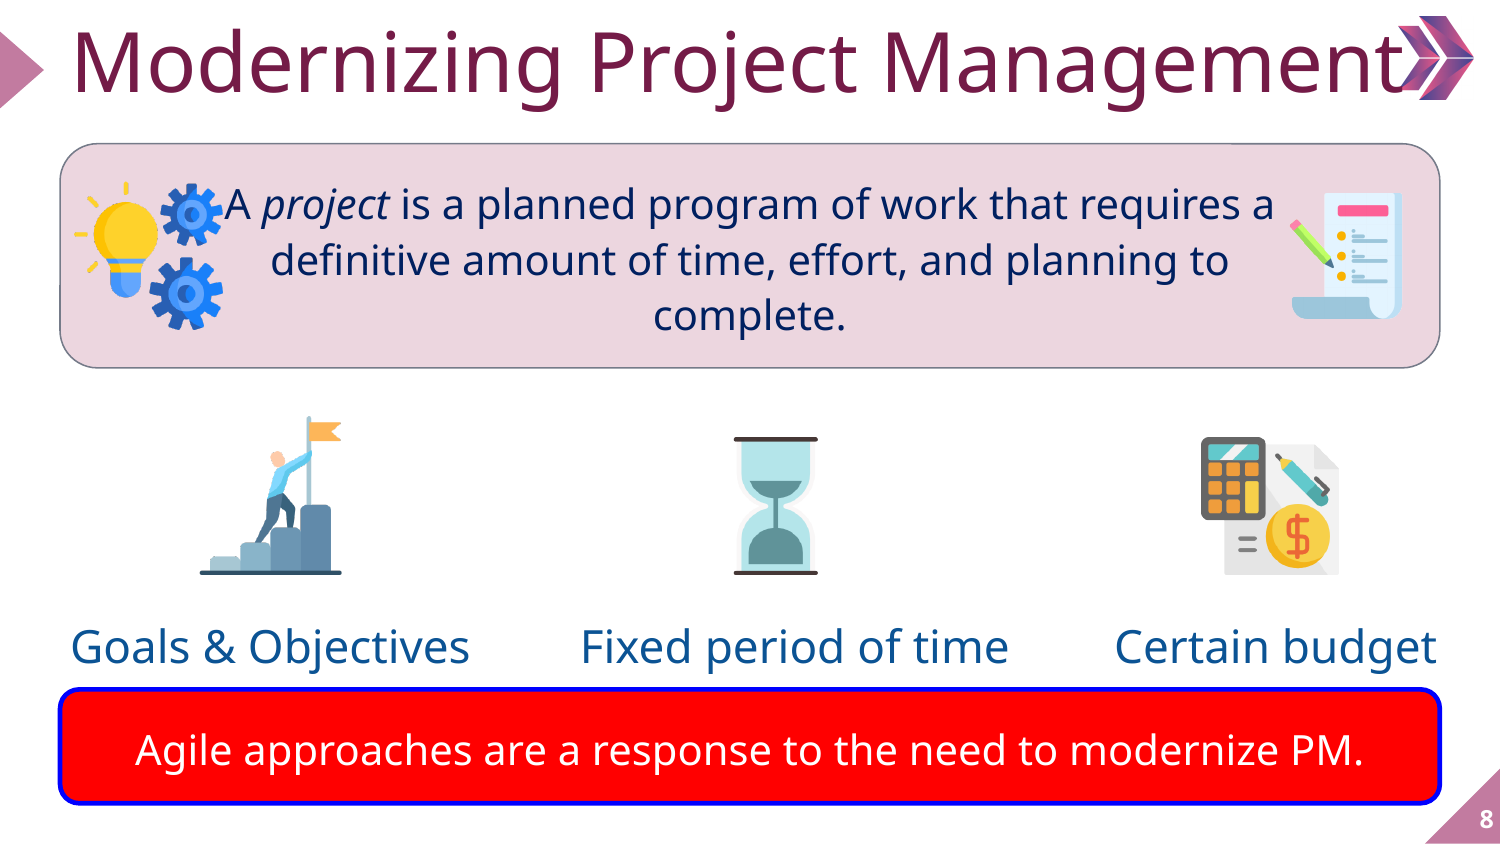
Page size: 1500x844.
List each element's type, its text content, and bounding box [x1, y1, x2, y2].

slide_number 8 [1418, 760, 1494, 838]
text_box Modernizing Project Management [70, 28, 1451, 132]
text_box Agile approaches are a response to the need to modernize PM. [60, 689, 1440, 804]
picture [1398, 16, 1474, 100]
picture [701, 437, 850, 575]
text_box Certain budget [1085, 599, 1466, 677]
text_box A project is a planned program of work that requires a definitive amount of time, effort, and planning to complete. [60, 143, 1440, 368]
picture [74, 181, 223, 330]
picture [191, 416, 350, 575]
picture [1201, 437, 1340, 575]
text_box Goals & Objectives [37, 599, 504, 677]
picture [1283, 193, 1409, 319]
text_box Fixed period of time [561, 599, 1028, 677]
